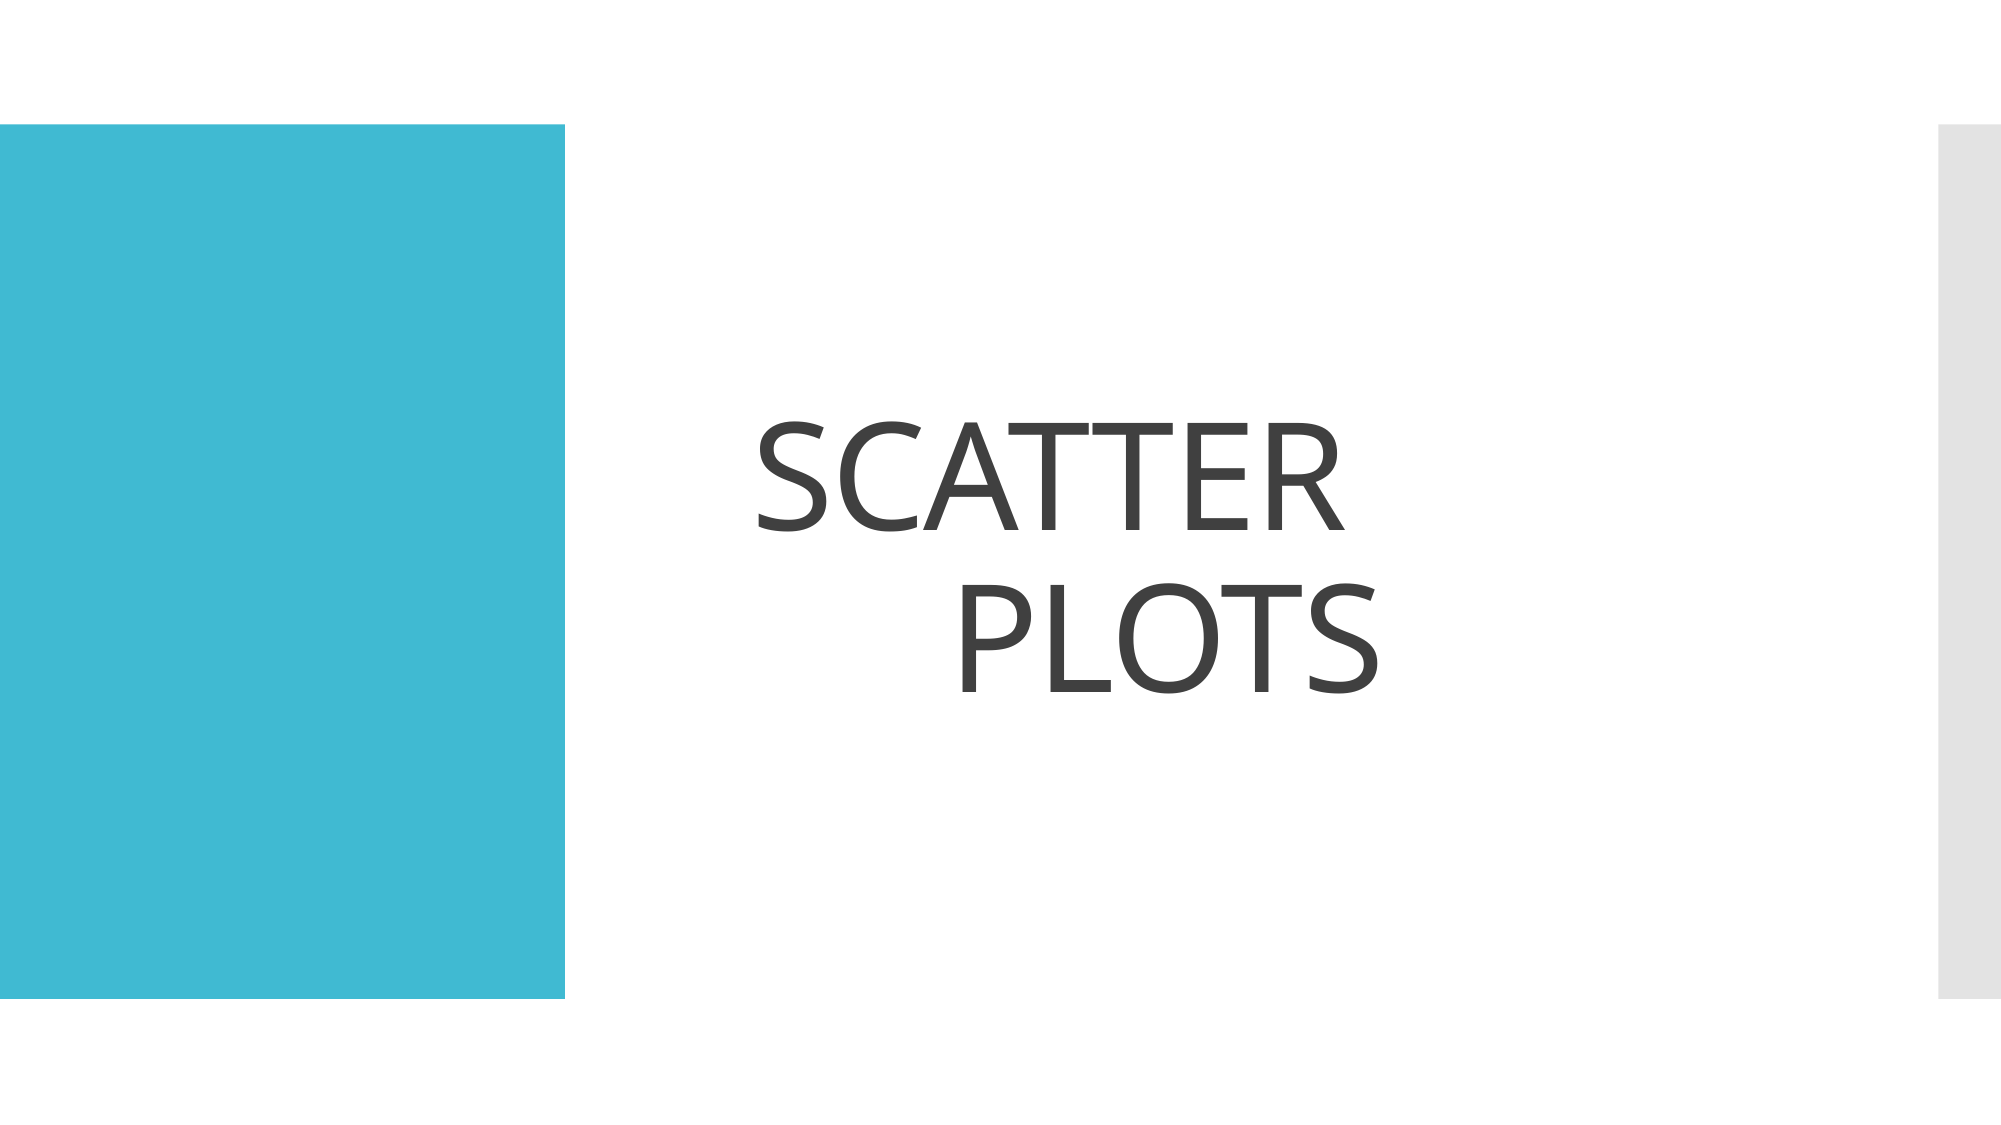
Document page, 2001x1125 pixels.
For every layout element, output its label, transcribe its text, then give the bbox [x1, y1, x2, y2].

title SCATTER PLOTS [495, 177, 1400, 948]
